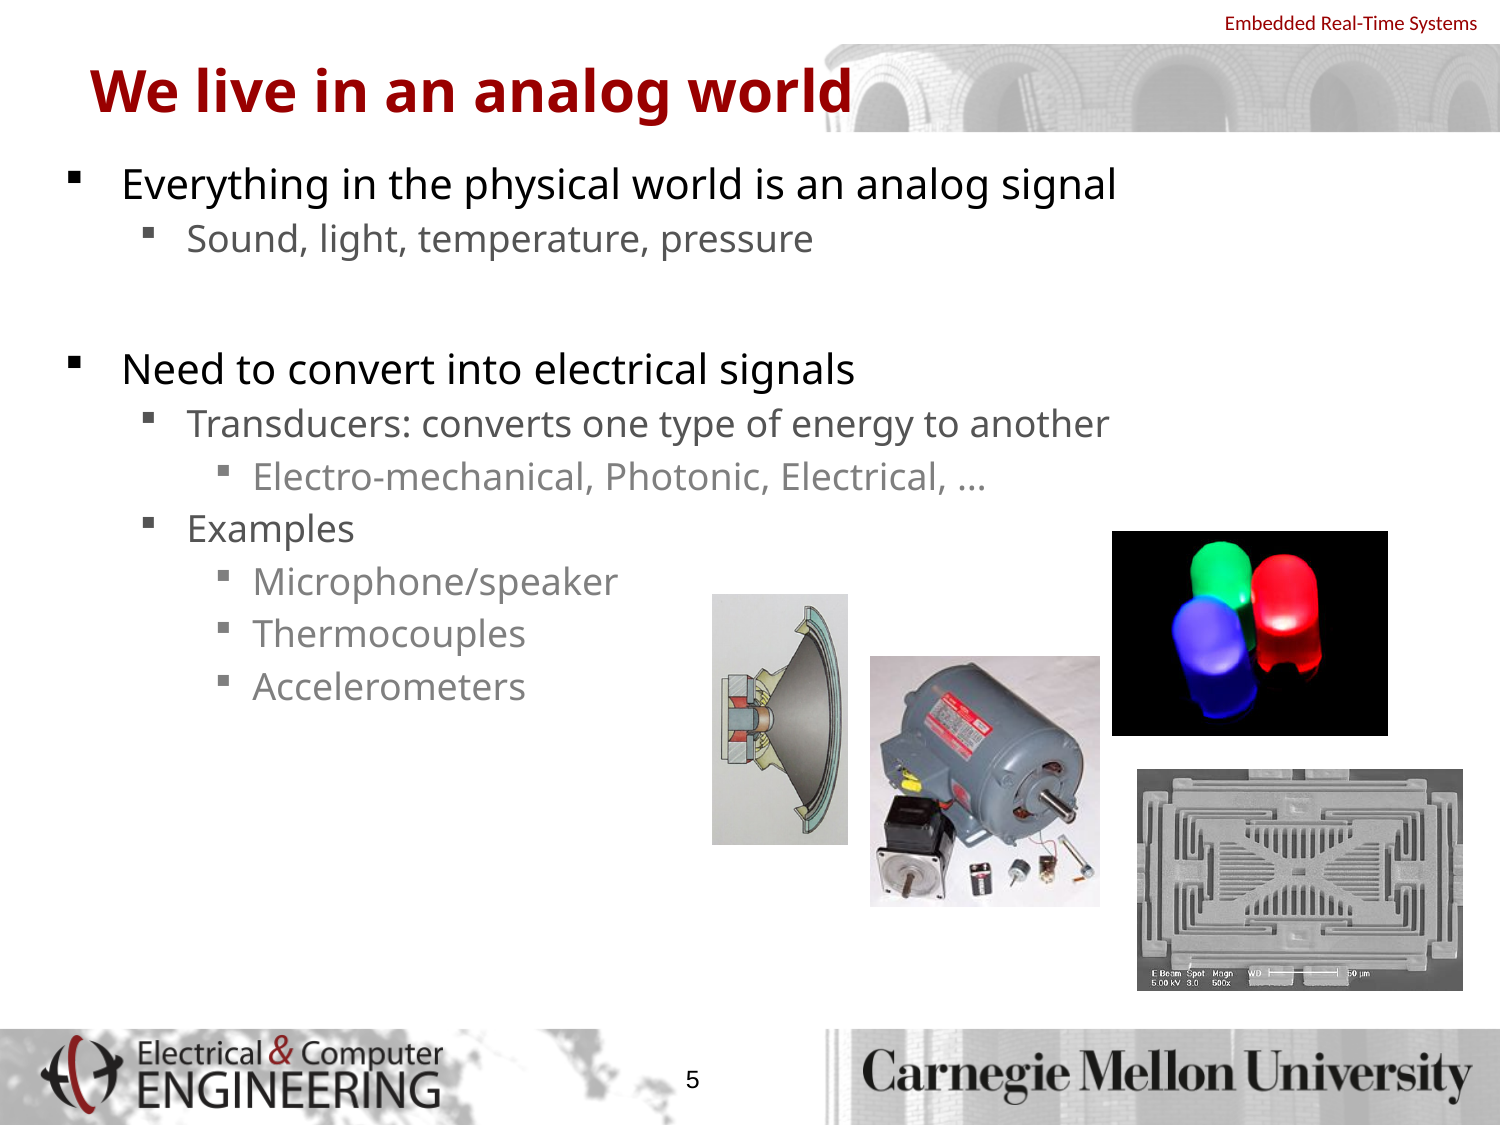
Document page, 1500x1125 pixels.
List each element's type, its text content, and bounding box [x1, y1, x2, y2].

picture [0, 1028, 1500, 1125]
picture [664, 43, 1500, 133]
list Everything in the physical world is an analog signal Sound, light, temperature, pressure Need to convert into electrical signals Transducers: converts one type of energy to another Electro-mechanical, Photonic, Electrical, … Examples Microphone/speaker Thermocouples Accelerometers [50, 149, 1388, 1050]
picture [1112, 531, 1388, 736]
slide_number 5 [364, 1048, 715, 1109]
title We live in an analog world [75, 45, 1425, 133]
picture [712, 594, 849, 845]
picture [1137, 769, 1463, 991]
picture [870, 656, 1101, 908]
